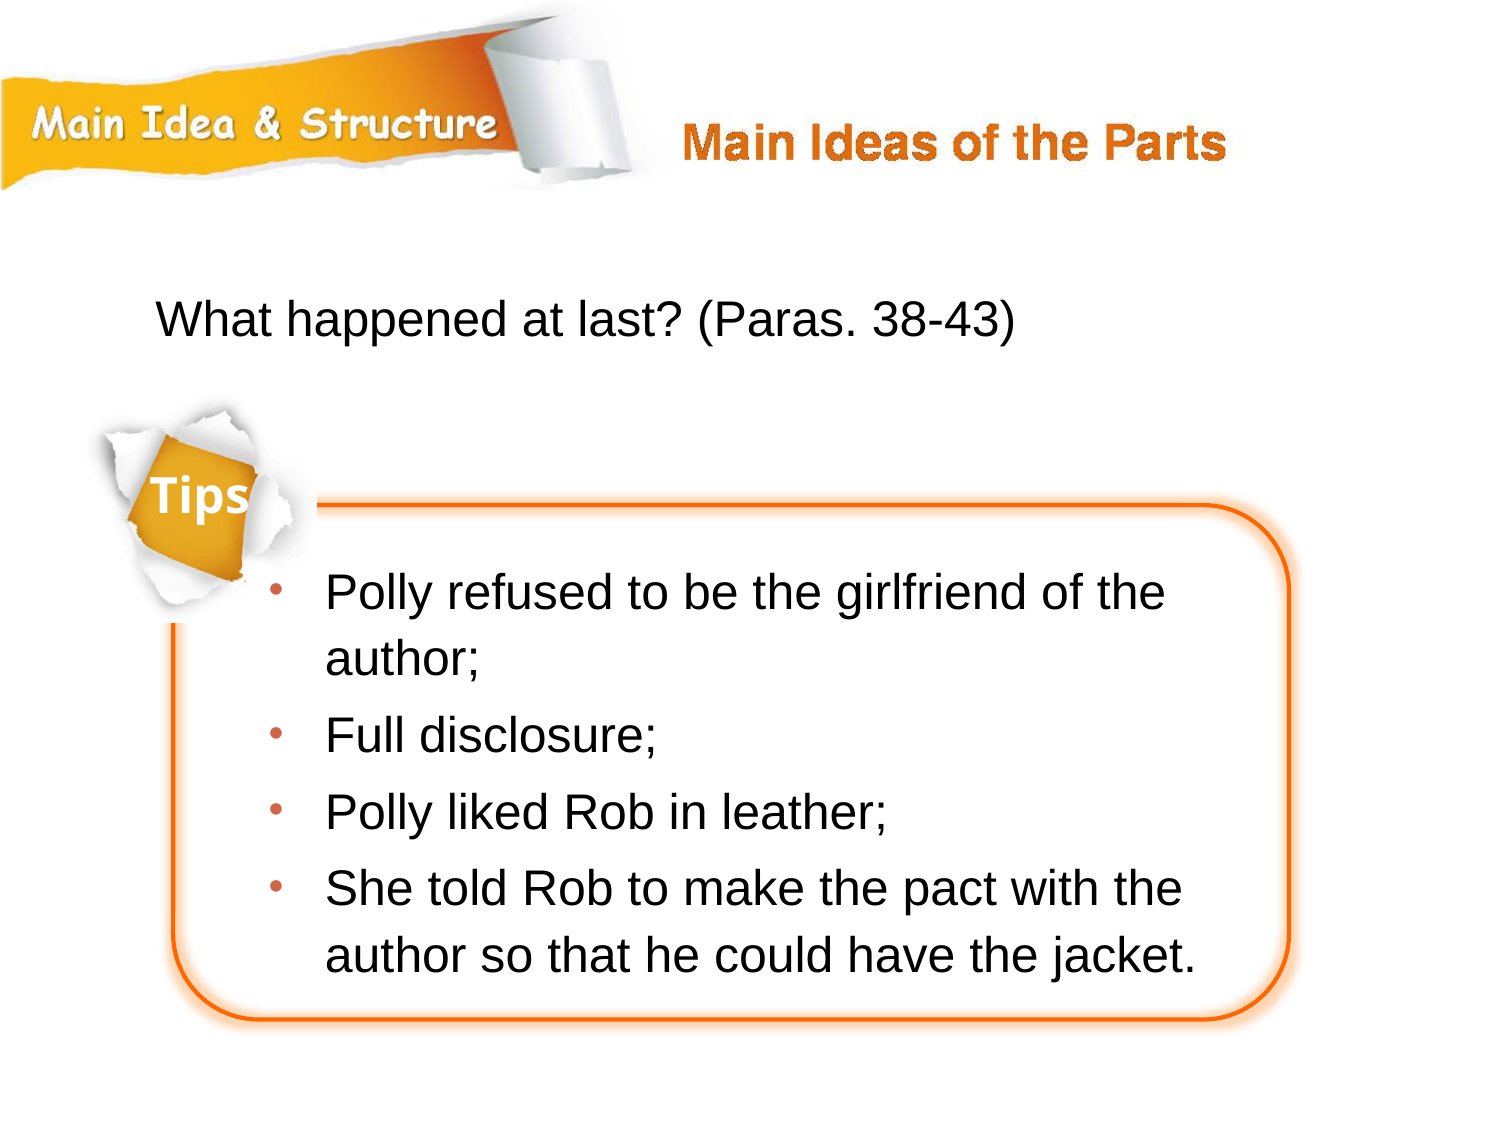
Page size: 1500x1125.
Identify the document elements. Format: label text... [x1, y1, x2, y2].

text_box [78, 373, 1290, 1020]
text_box What happened at last? (Paras. 38-43) [140, 281, 1378, 355]
picture [0, 0, 1325, 192]
